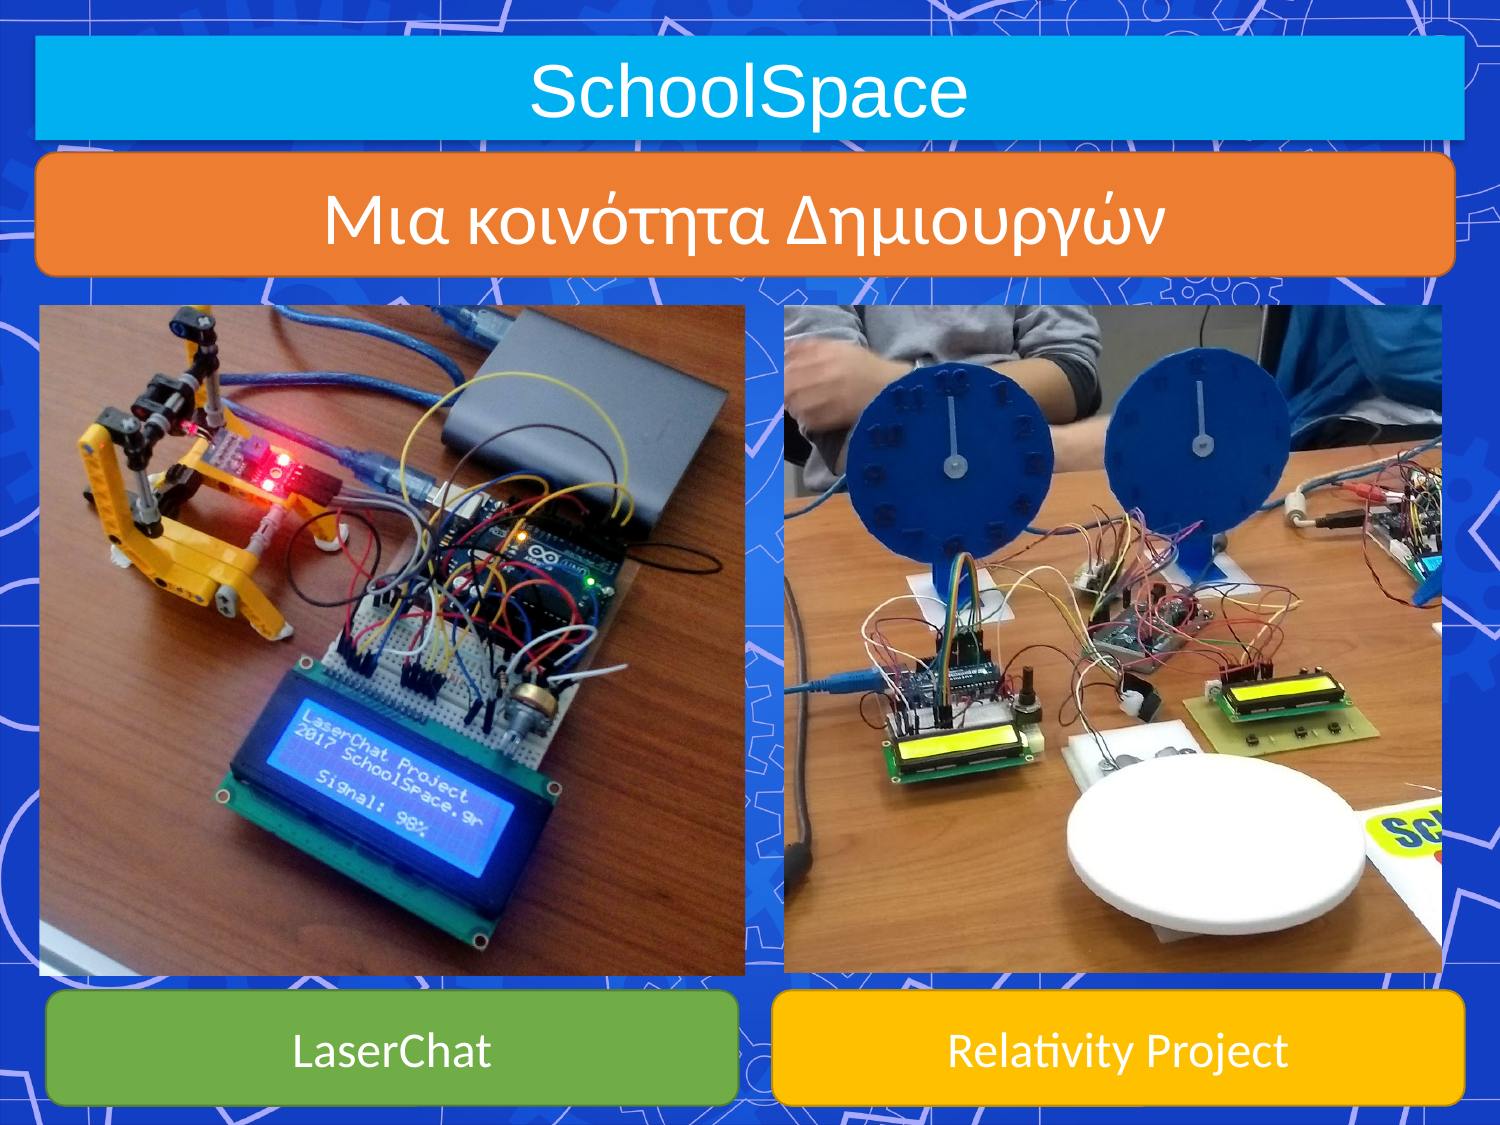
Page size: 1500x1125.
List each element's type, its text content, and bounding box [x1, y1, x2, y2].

text_box Μια κοινότητα Δημιουργών [34, 151, 1457, 278]
text_box LaserChat [44, 989, 740, 1107]
picture [0, 0, 1500, 1125]
text_box SchoolSpace [34, 35, 1466, 141]
text_box Relativity Project [771, 989, 1466, 1107]
